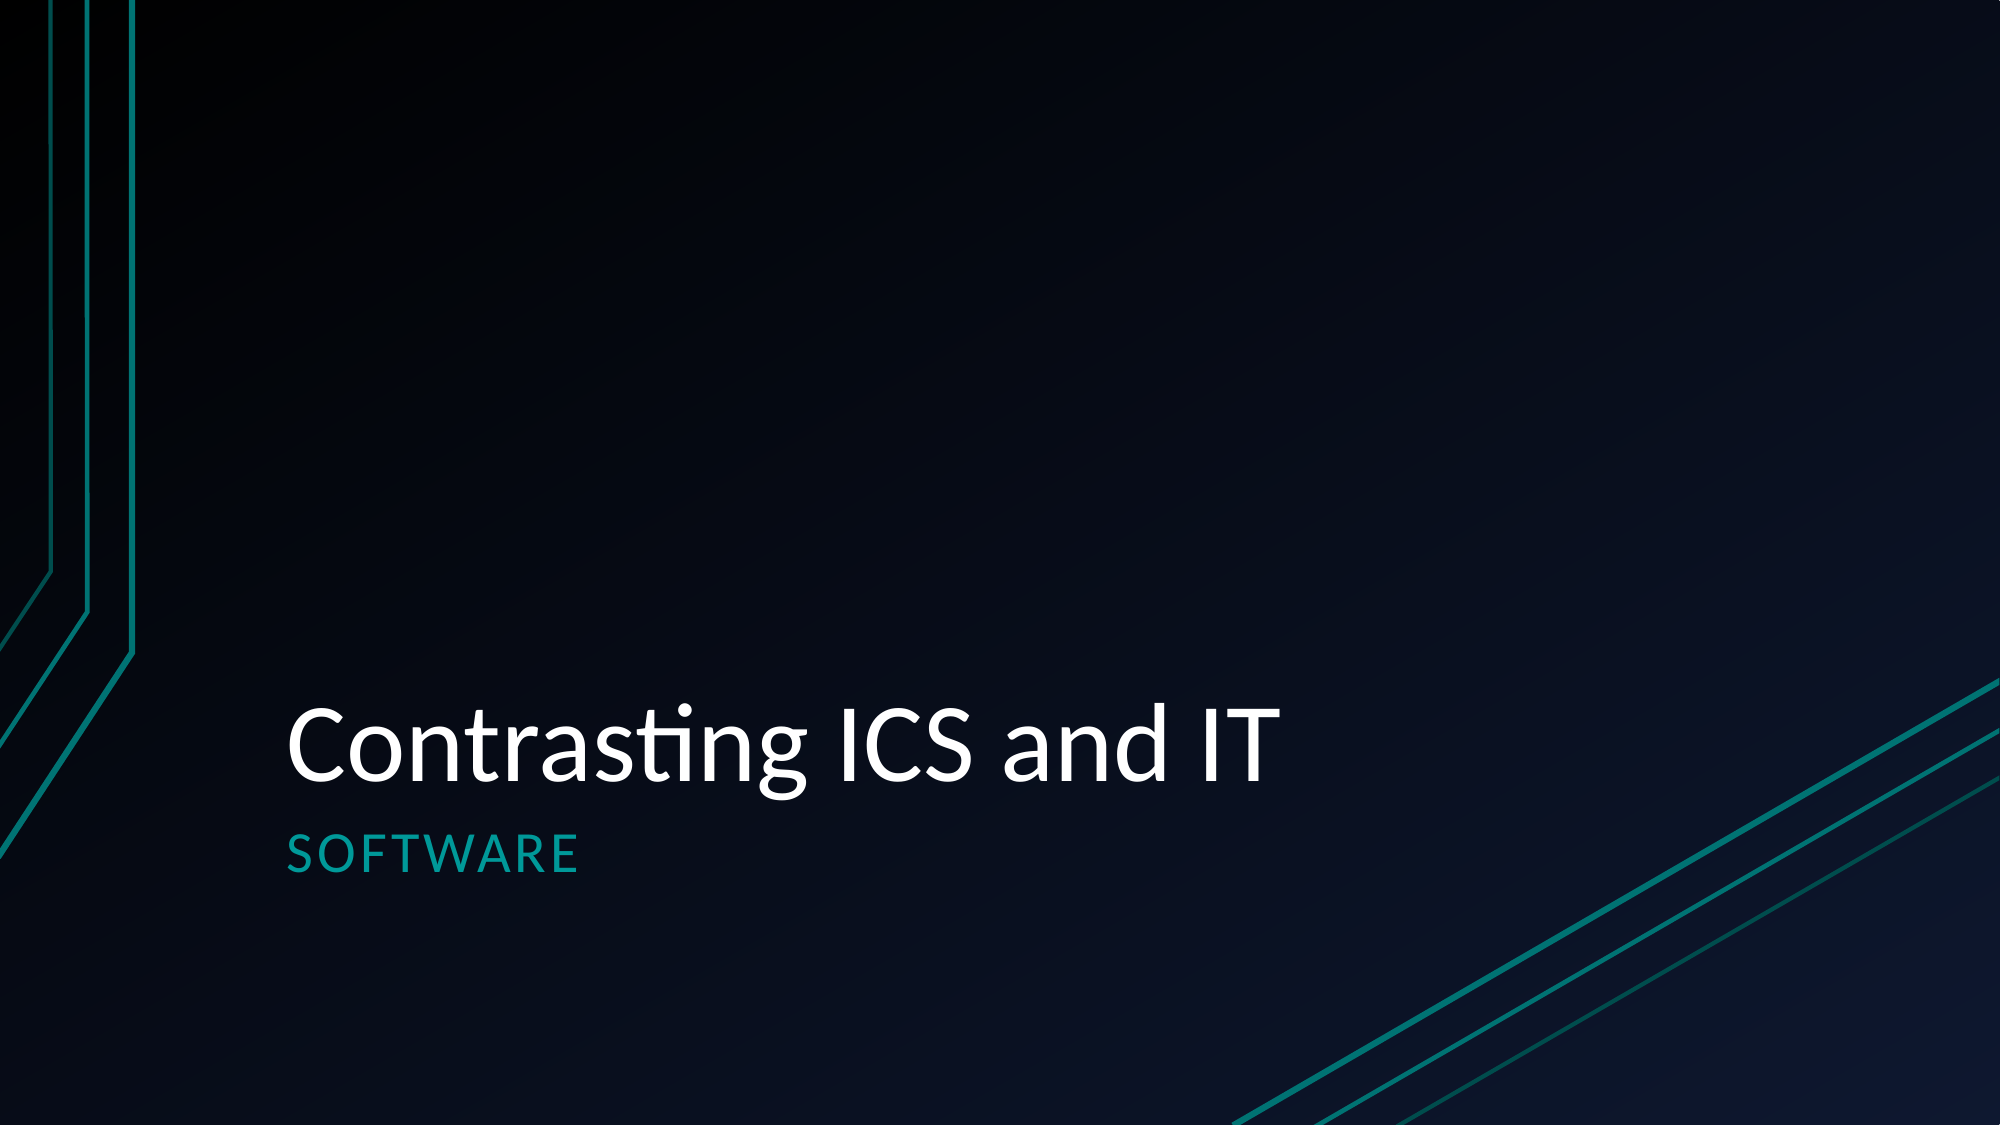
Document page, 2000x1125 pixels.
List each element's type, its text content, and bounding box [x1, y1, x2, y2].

title Contrasting ICS and IT [266, 362, 1733, 816]
list software [266, 812, 1427, 1013]
